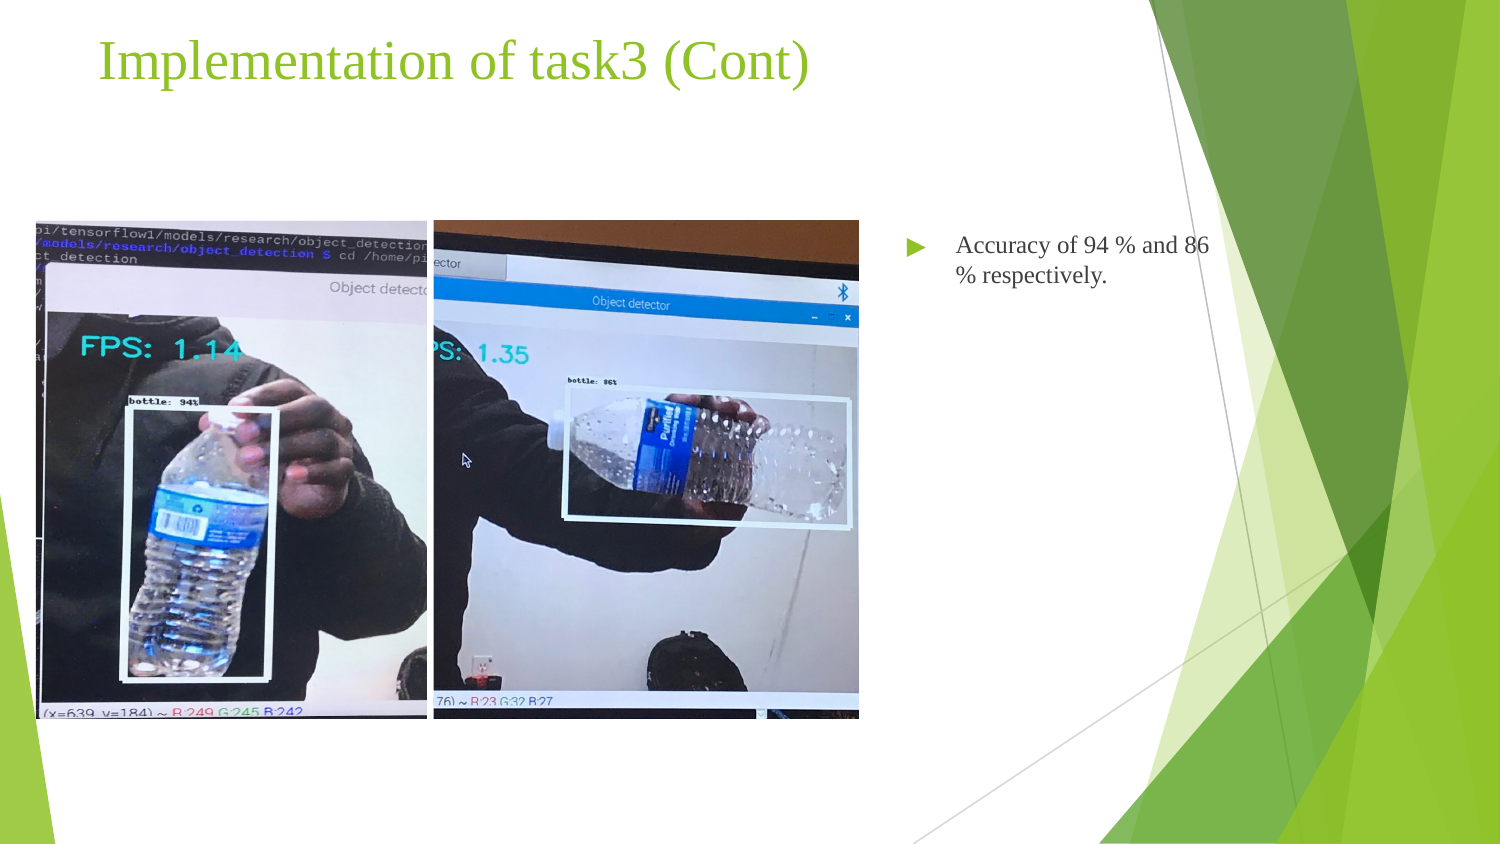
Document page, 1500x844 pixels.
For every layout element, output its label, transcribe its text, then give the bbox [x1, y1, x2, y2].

title Implementation of task3 (Cont) [83, 15, 1141, 178]
picture [0, 220, 896, 719]
list Accuracy of 94 % and 86 % respectively. [865, 220, 1228, 710]
